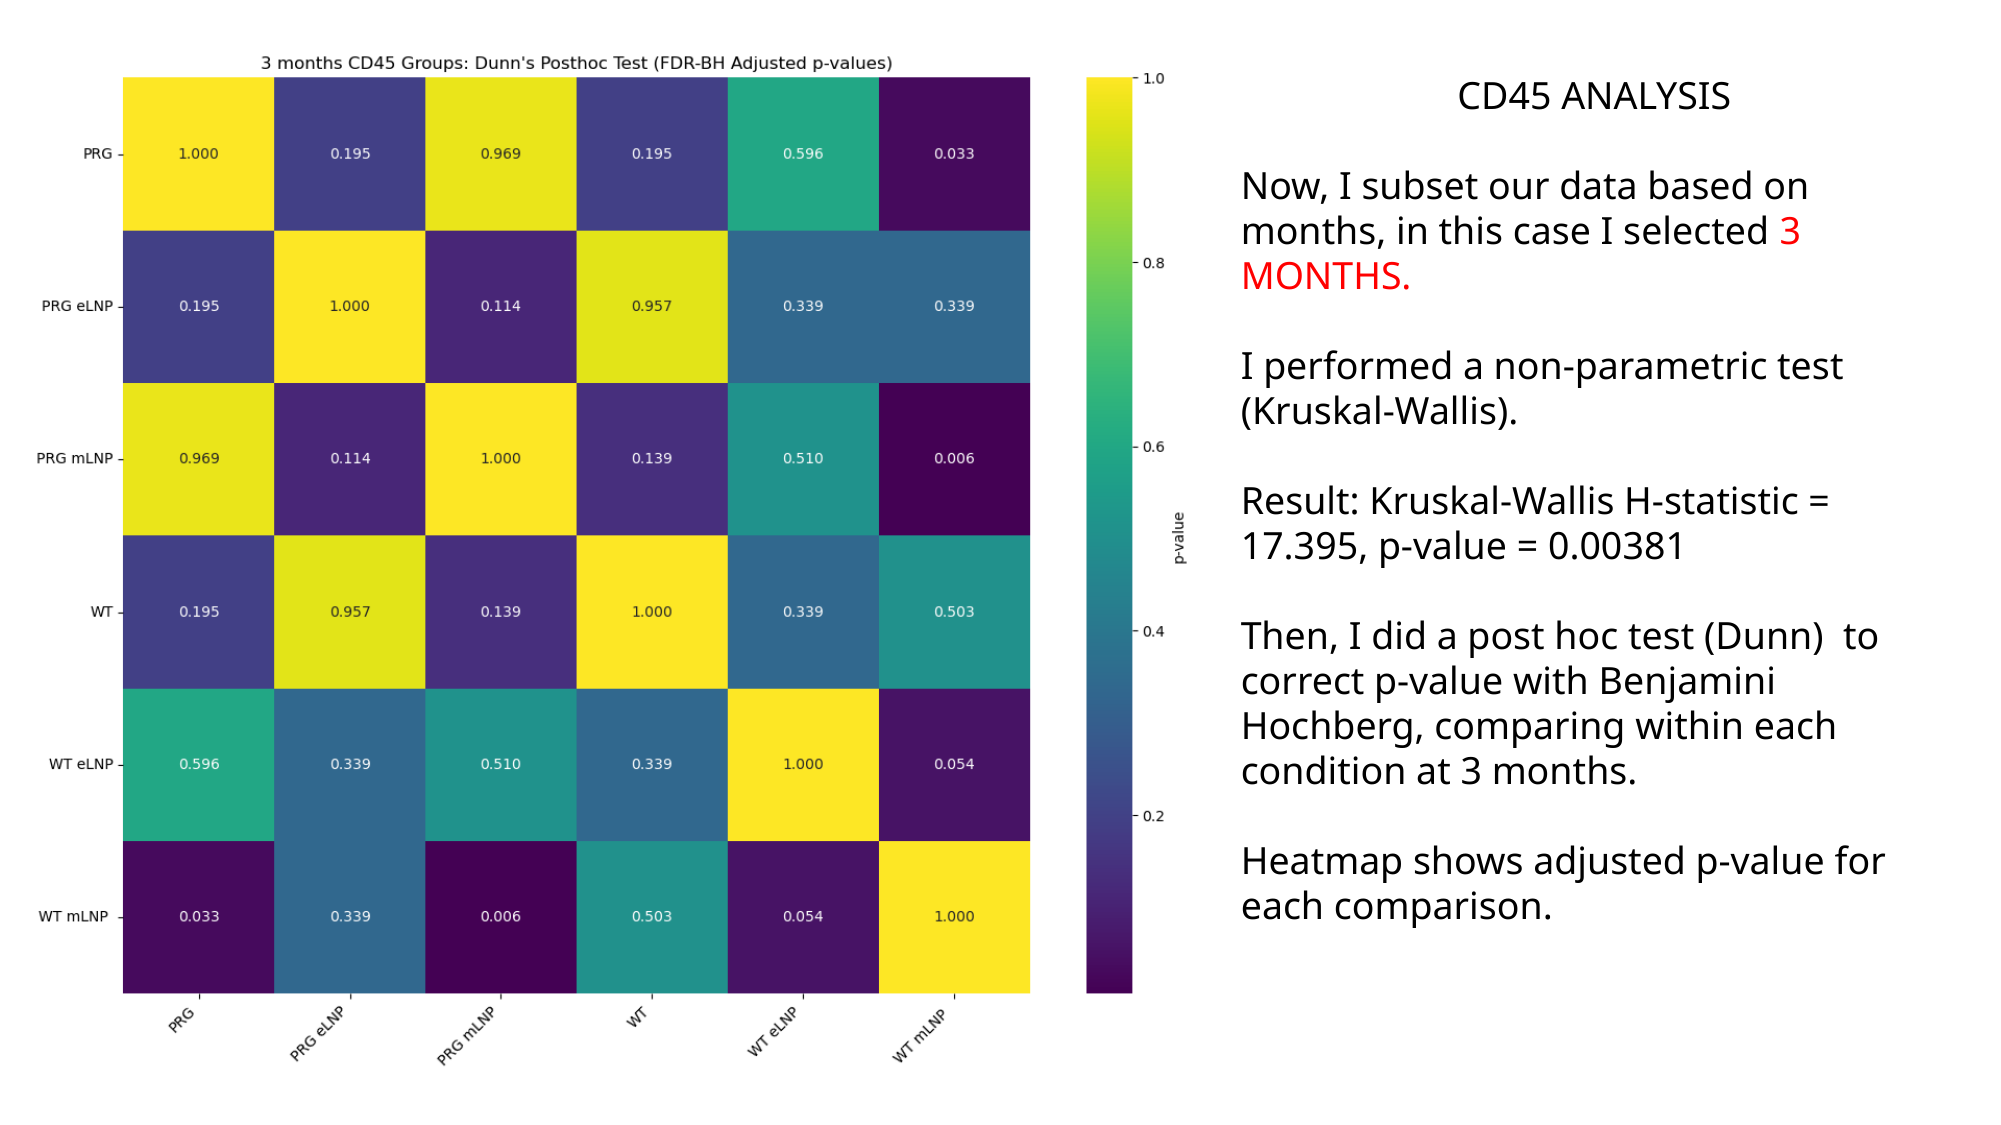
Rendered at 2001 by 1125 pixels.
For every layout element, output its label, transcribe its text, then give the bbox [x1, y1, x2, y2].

text_box CD45 ANALYSIS Now, I subset our data based on months, in this case I selected 3 MONTHS. I performed a non-parametric test (Kruskal-Wallis). Result: Kruskal-Wallis H-statistic = 17.395, p-value = 0.00381 Then, I did a post hoc test (Dunn) to correct p-value with Benjamini Hochberg, comparing within each condition at 3 months. Heatmap shows adjusted p-value for each comparison. [1225, 64, 1973, 1025]
picture [26, 46, 1197, 1079]
